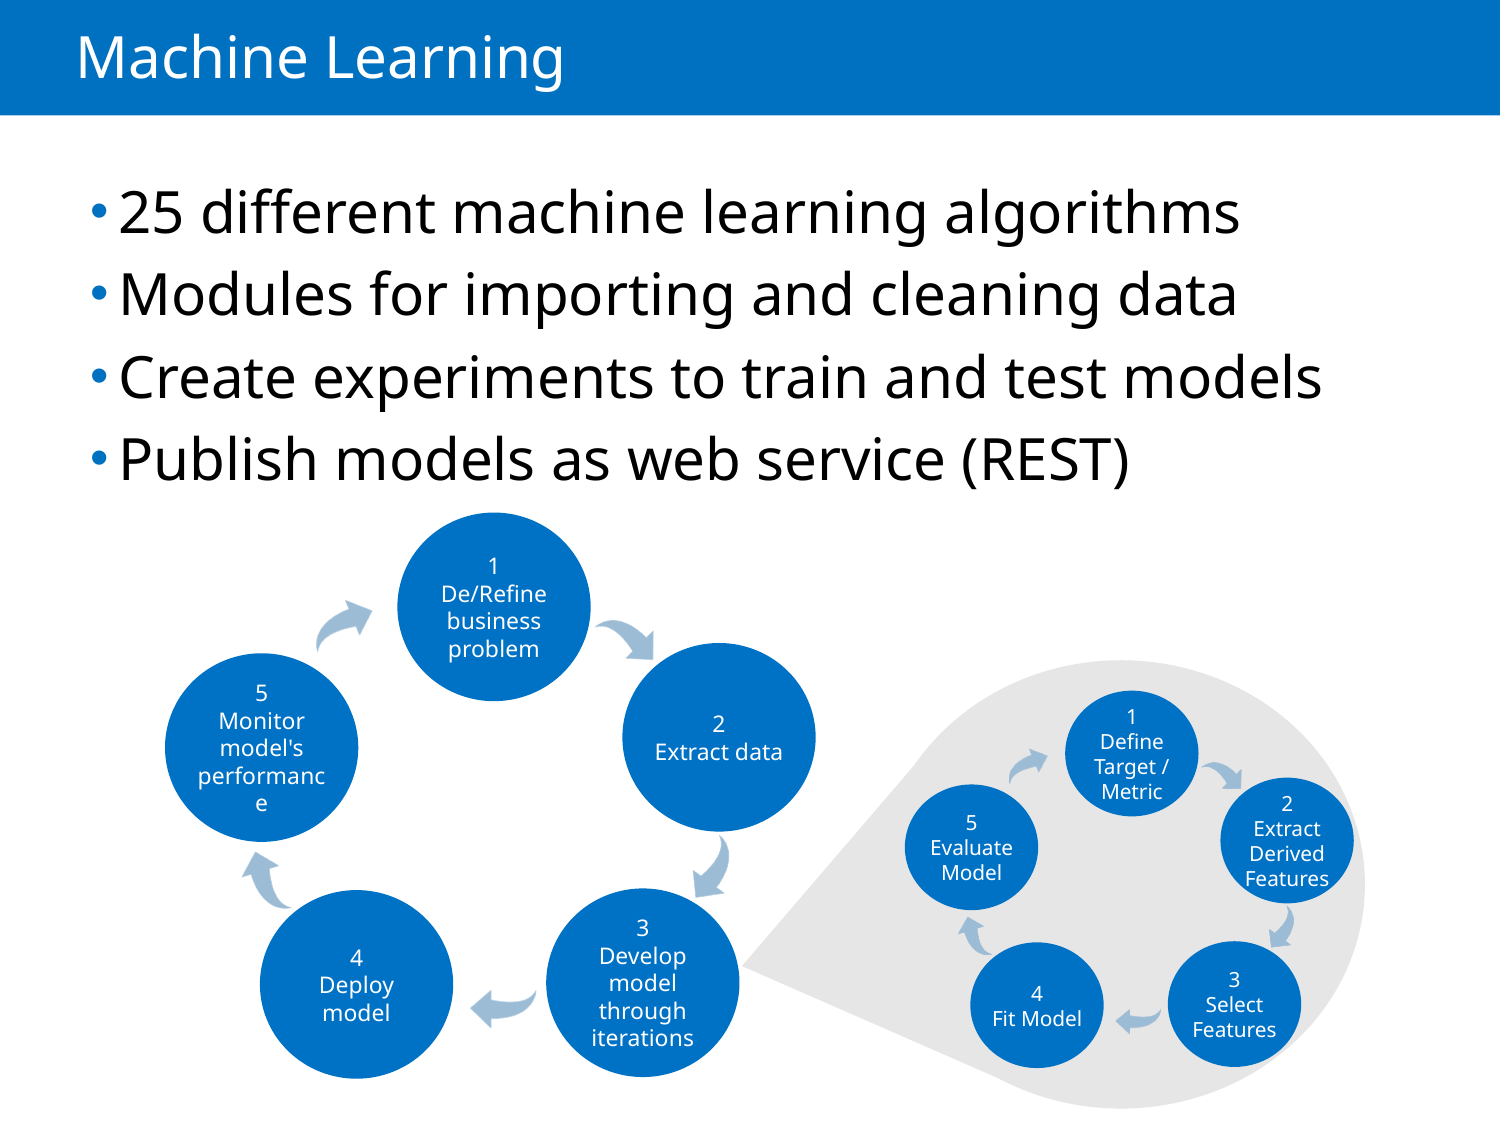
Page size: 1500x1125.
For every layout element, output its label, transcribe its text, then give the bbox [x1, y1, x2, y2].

text_box 25 different machine learning algorithms Modules for importing and cleaning data Create experiments to train and test models Publish models as web service (REST) [75, 167, 1408, 494]
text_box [164, 512, 1366, 1109]
title Machine Learning [75, 0, 1351, 122]
